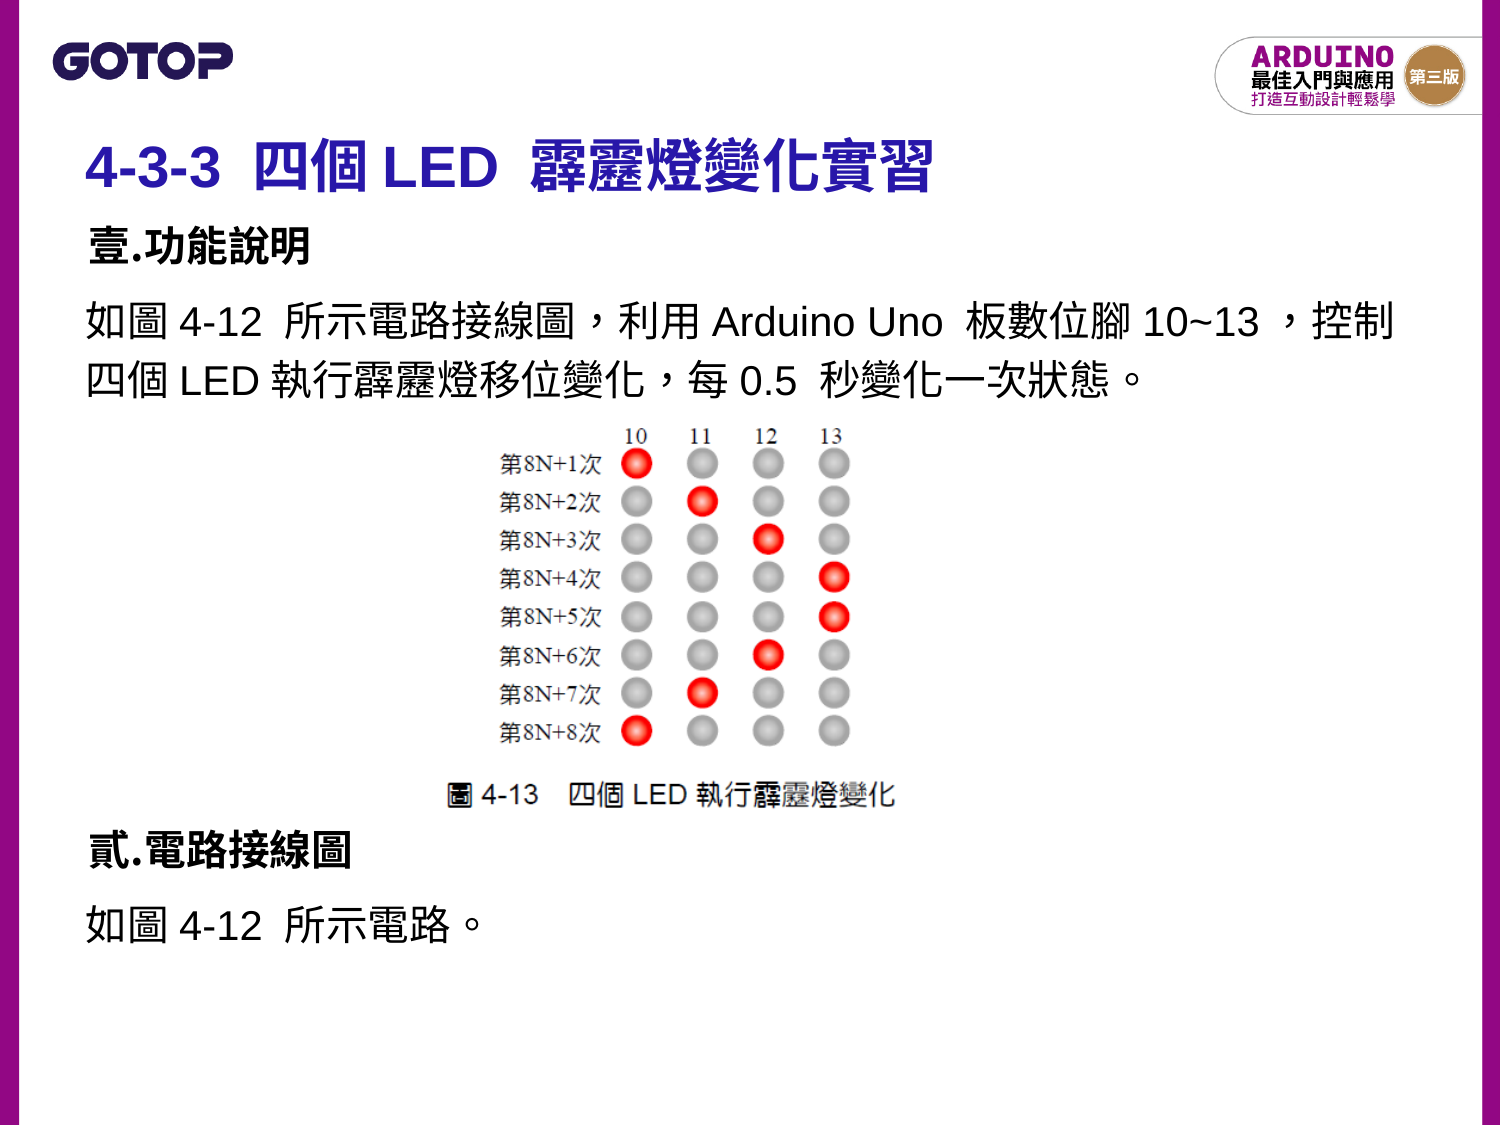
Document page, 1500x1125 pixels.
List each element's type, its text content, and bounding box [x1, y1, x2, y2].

picture [0, 0, 1500, 1125]
list 4-3-3 四個LED 霹靂燈變化實習 功能說明 如圖4-12 所示電路接線圖，利用Arduino Uno 板數位腳10~13，控制四個LED執行霹靂燈移位變化，每0.5 秒變化一次狀態。 電路接線圖 如圖4-12 所示電路。 [70, 121, 1430, 1067]
